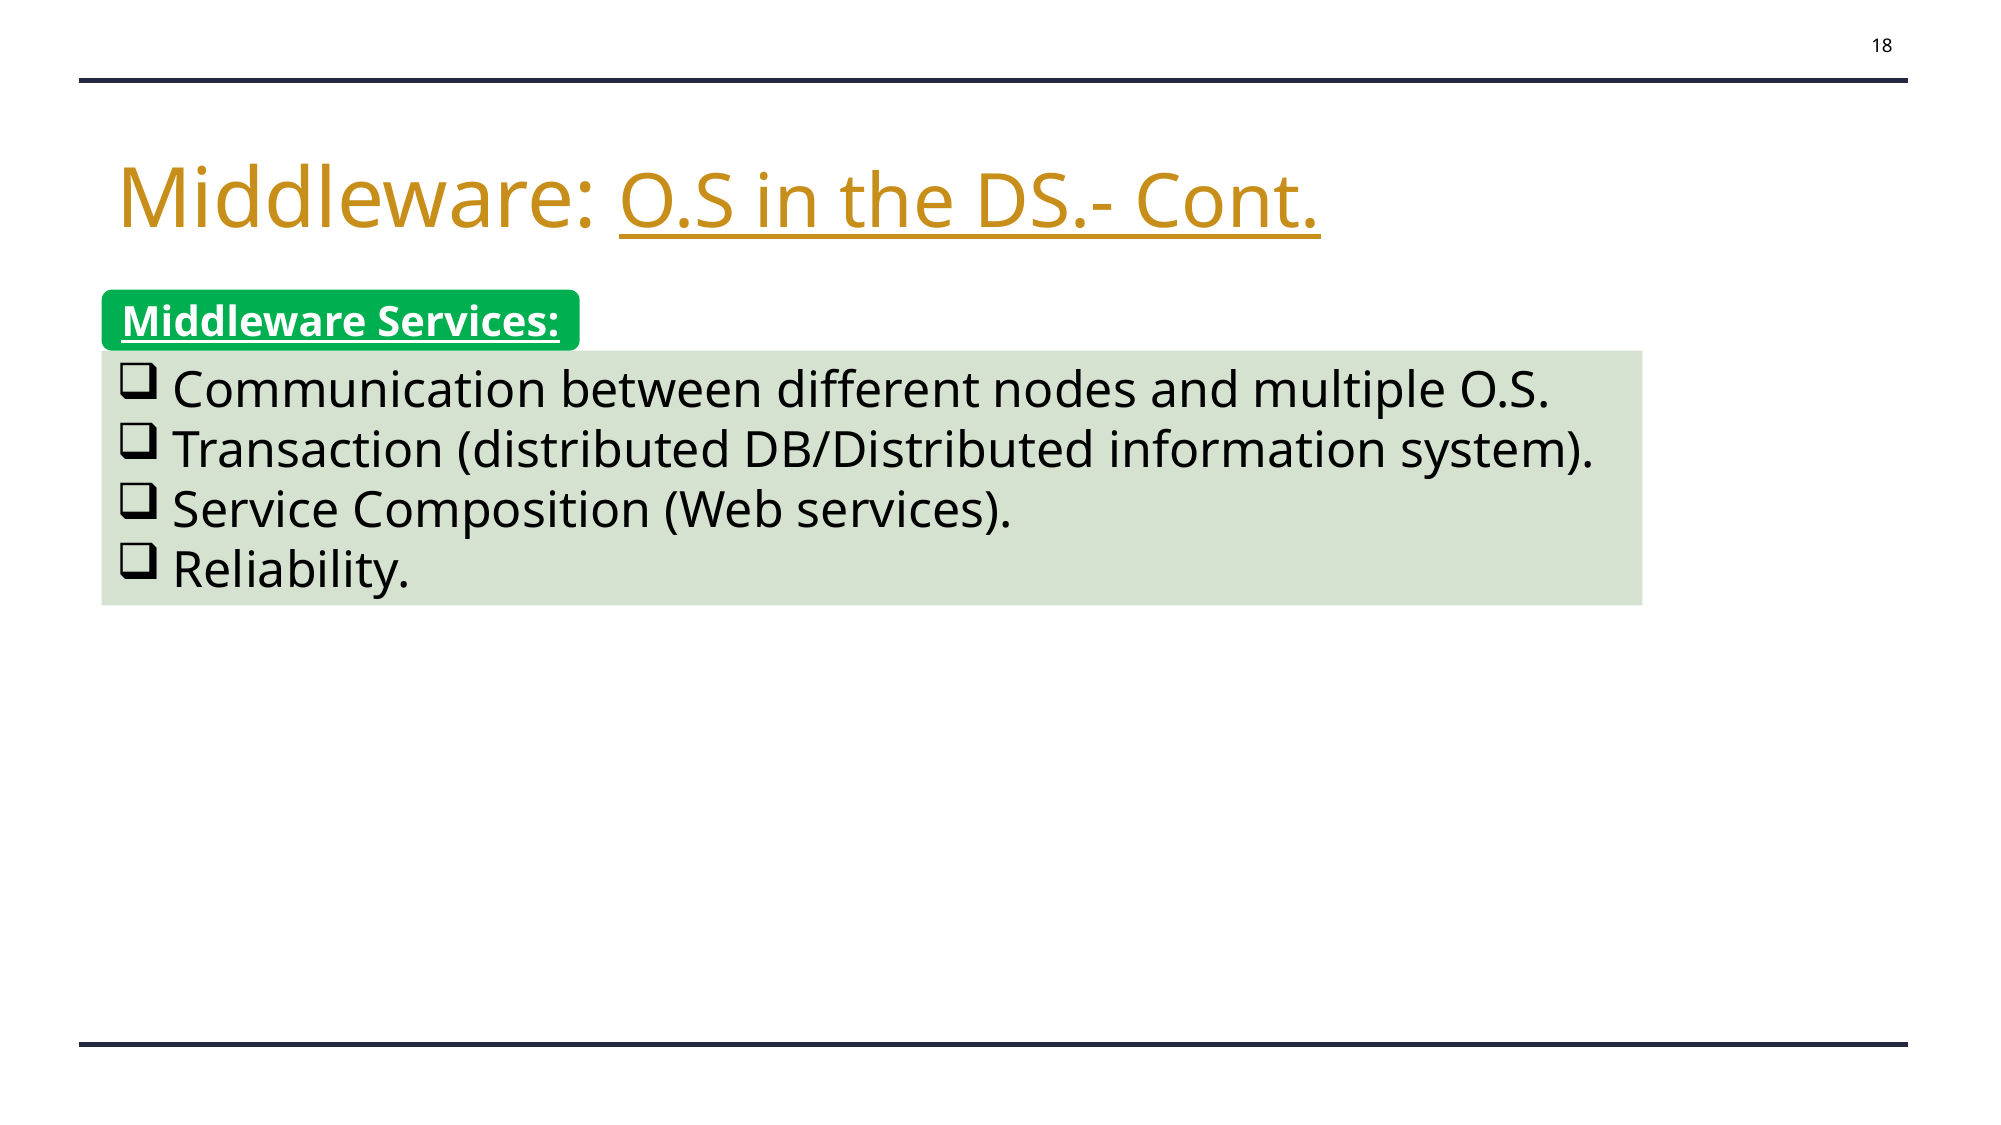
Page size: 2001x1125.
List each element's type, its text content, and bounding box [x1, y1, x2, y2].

text_box Communication between different nodes and multiple O.S. Transaction (distributed DB/Distributed information system). Service Composition (Web services). Reliability. [101, 350, 1643, 606]
slide_number 18 [1802, 16, 1908, 77]
text_box Middleware Services: [100, 288, 581, 352]
text_box Middleware: O.S in the DS.- Cont. [101, 137, 1877, 252]
